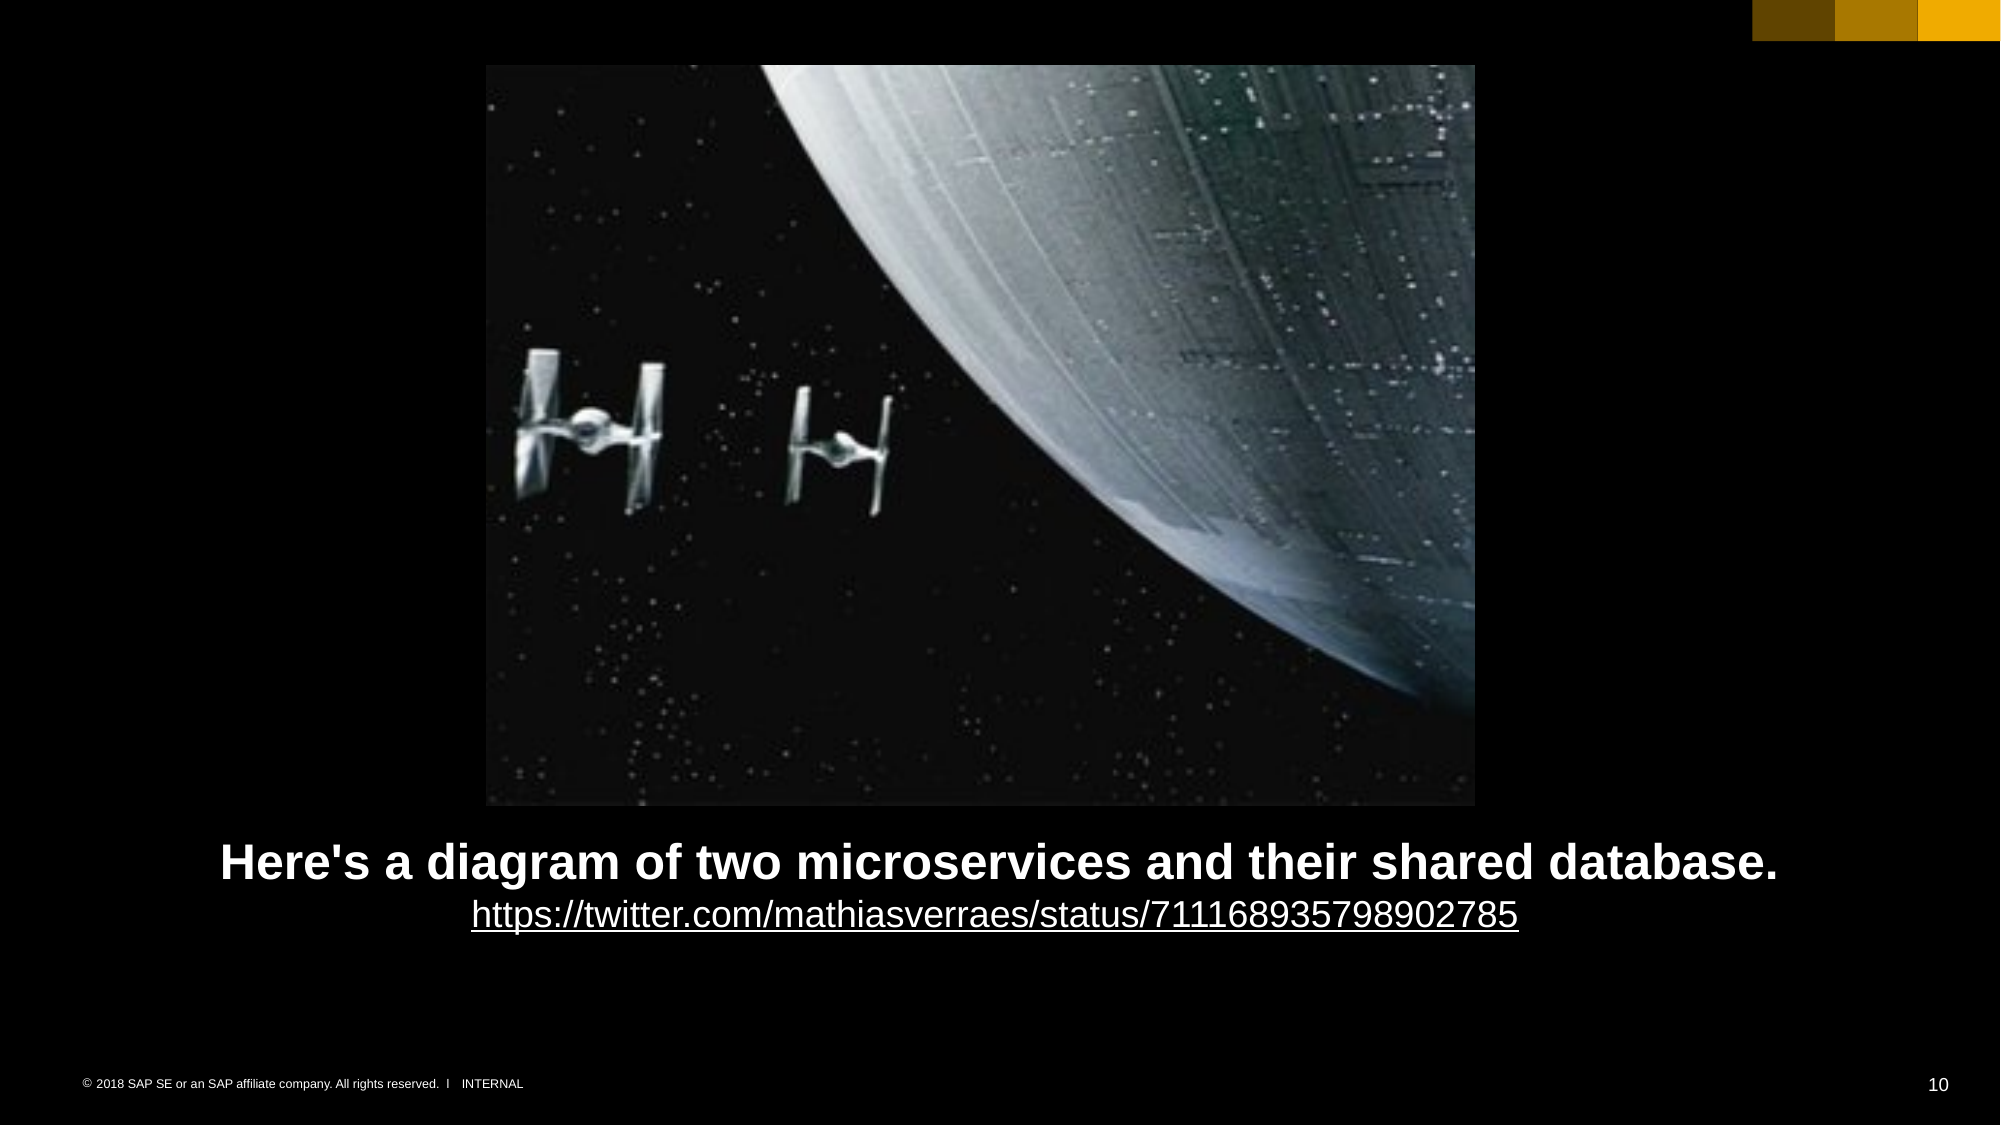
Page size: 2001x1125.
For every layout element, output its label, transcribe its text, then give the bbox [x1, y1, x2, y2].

text_box Here's a diagram of two microservices and their shared database. https://twitter.com/mathiasverraes/status/711168935798902785 [137, 822, 1863, 943]
picture [486, 64, 1475, 807]
